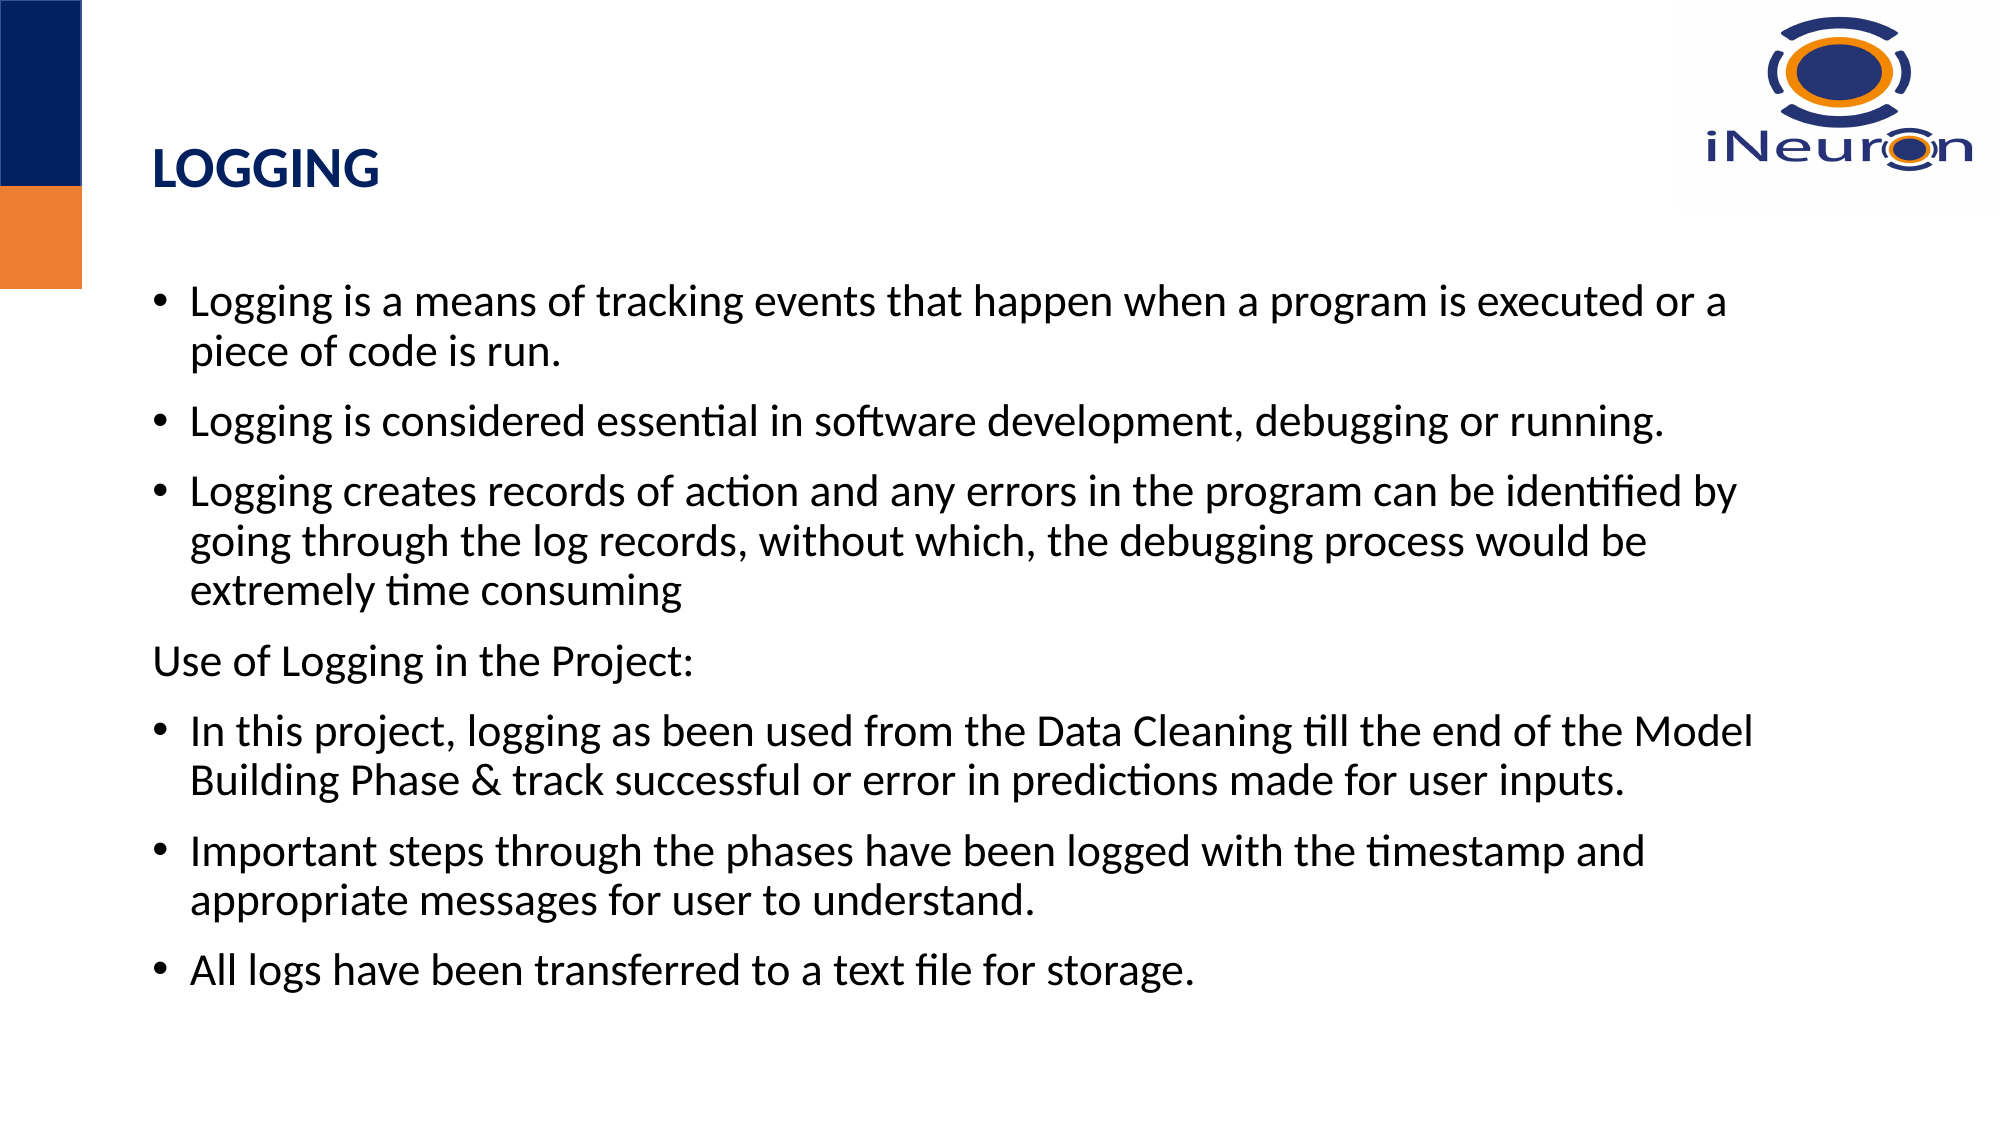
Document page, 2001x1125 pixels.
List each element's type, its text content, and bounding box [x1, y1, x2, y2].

picture [1678, 0, 2000, 210]
title LOGGING [137, 59, 1863, 278]
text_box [0, 0, 82, 288]
list Logging is a means of tracking events that happen when a program is executed or a piece of code is run. Logging is considered essential in software development, debugging or running. Logging creates records of action and any errors in the program can be identified by going through the log records, without which, the debugging process would be extremely time consuming Use of Logging in the Project: In this project, logging as been used from the Data Cleaning till the end of the Model Building Phase & track successful or error in predictions made for user inputs. Important steps through the phases have been logged with the timestamp and appropriate messages for user to understand. All logs have been transferred to a text file for storage. [137, 269, 1850, 1036]
